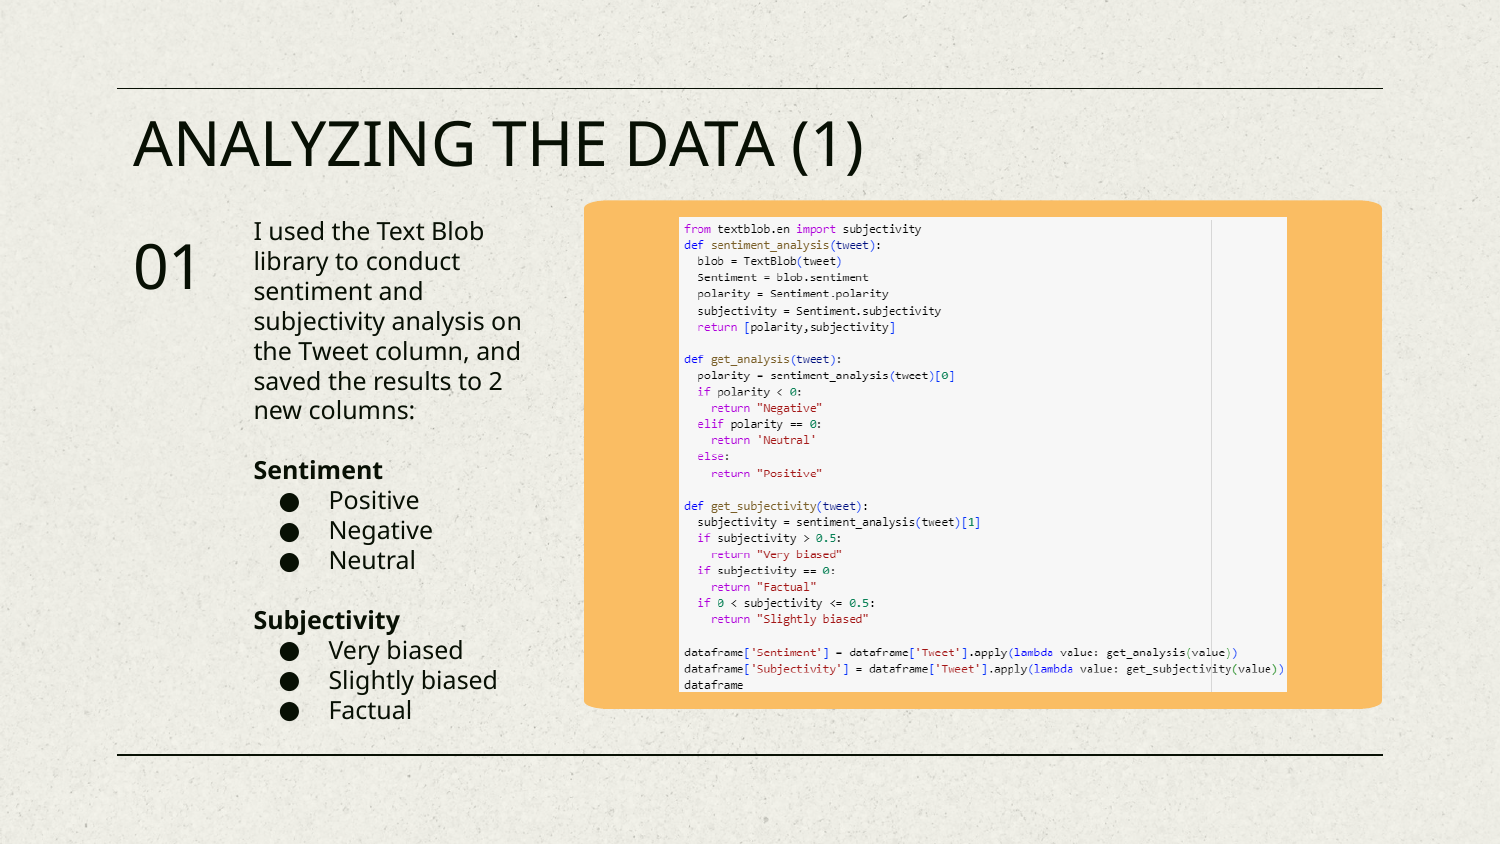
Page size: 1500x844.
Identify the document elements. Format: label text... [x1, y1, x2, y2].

text_box I used the Text Blob library to conduct sentiment and subjectivity analysis on the Tweet column, and saved the results to 2 new columns: Sentiment Positive Negative Neutral Subjectivity Very biased Slightly biased Factual [238, 200, 563, 343]
text_box 01 [118, 227, 239, 301]
text_box [584, 200, 1382, 709]
picture [679, 217, 1287, 692]
title ANALYZING THE DATA (1) [118, 88, 1382, 183]
